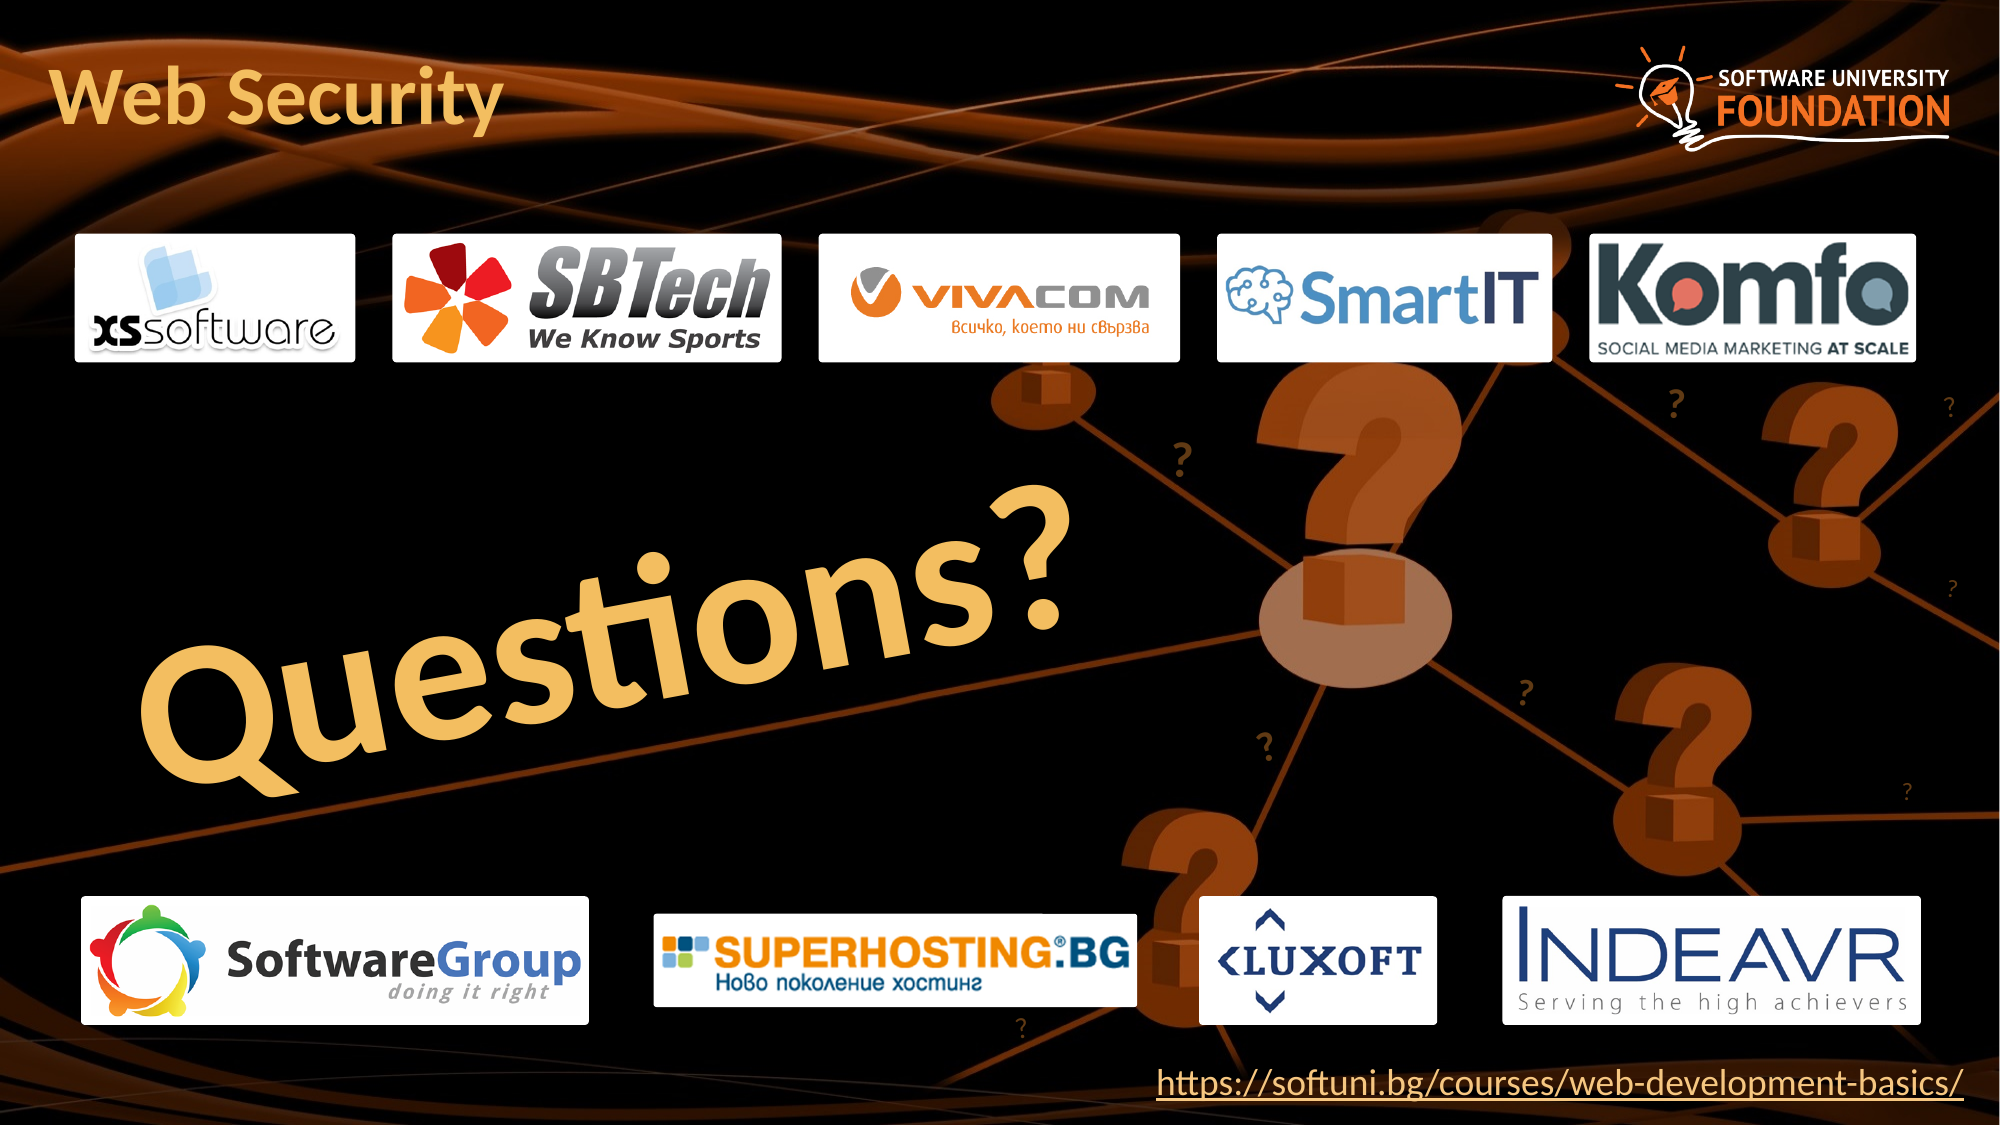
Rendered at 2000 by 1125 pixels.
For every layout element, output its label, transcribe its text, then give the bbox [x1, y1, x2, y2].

picture [0, 0, 2000, 1125]
title Web Security [30, 6, 1602, 189]
list https://softuni.bg/courses/web-development-basics/ [250, 1050, 1971, 1125]
